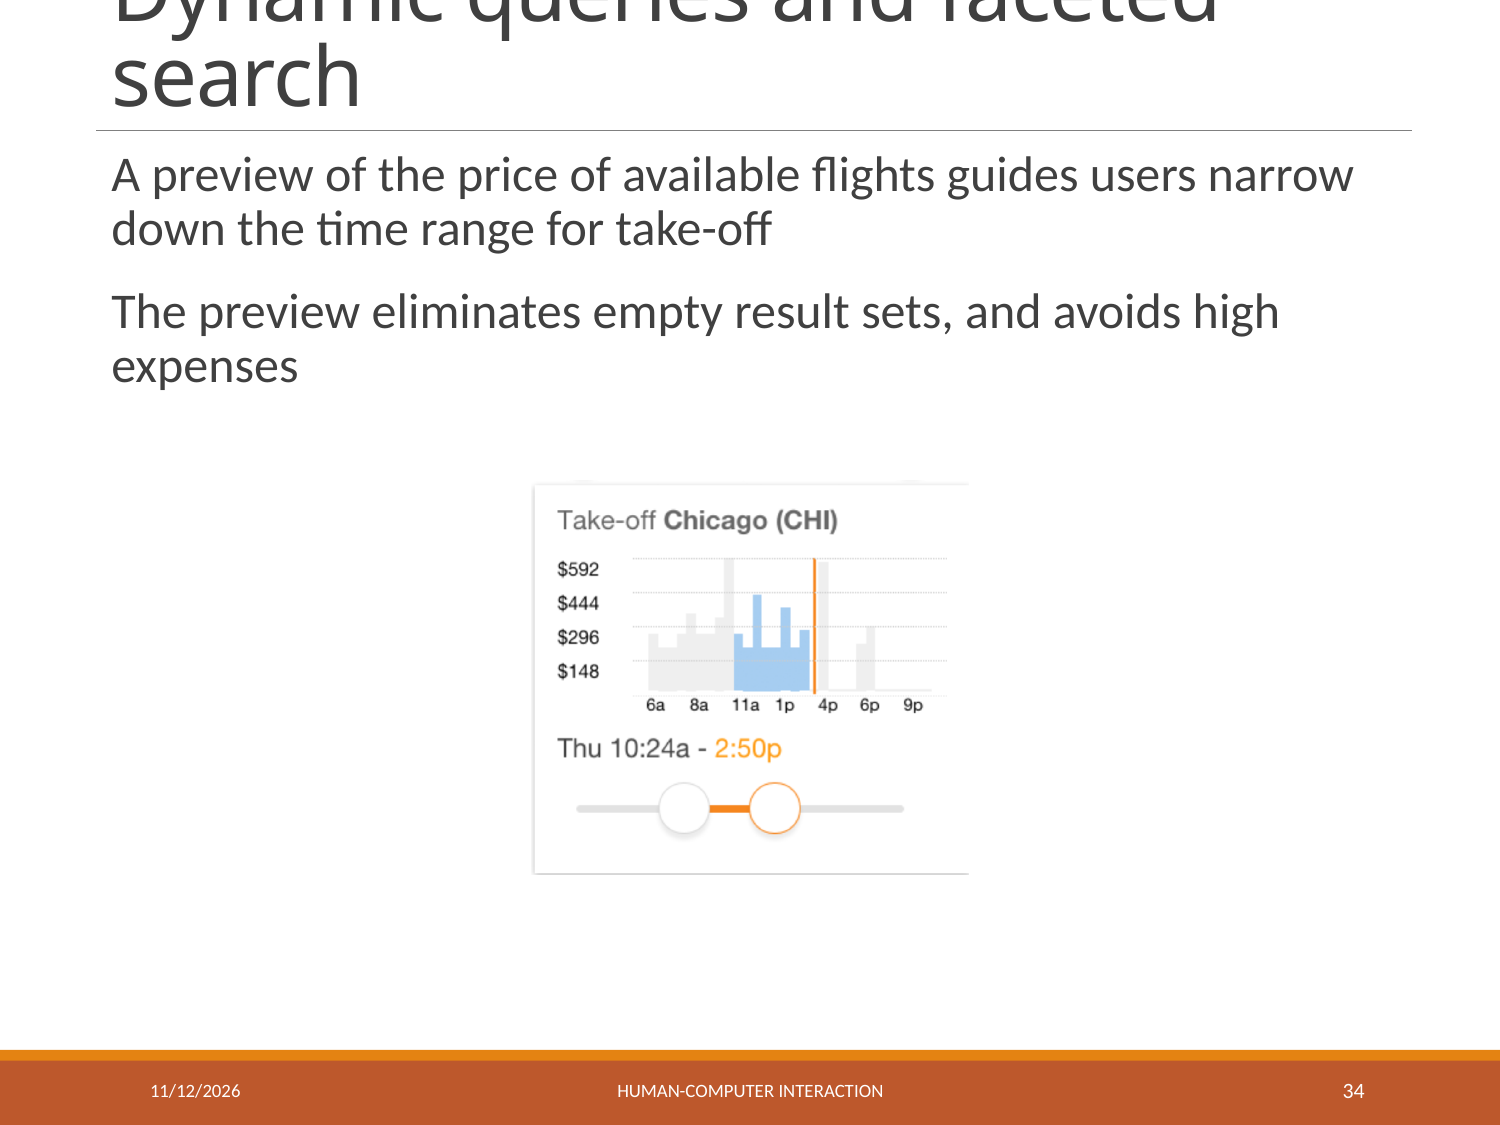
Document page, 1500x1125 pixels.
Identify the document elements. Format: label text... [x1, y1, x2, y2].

title Dynamic queries and faceted search [96, 19, 1413, 131]
slide_number 34 [1218, 1059, 1380, 1120]
footer Human-computer interaction [453, 1059, 1047, 1120]
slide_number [135, 1059, 440, 1120]
list A preview of the price of available flights guides users narrow down the time range for take-off The preview eliminates empty result sets, and avoids high expenses [96, 140, 1413, 1034]
picture [531, 479, 969, 876]
